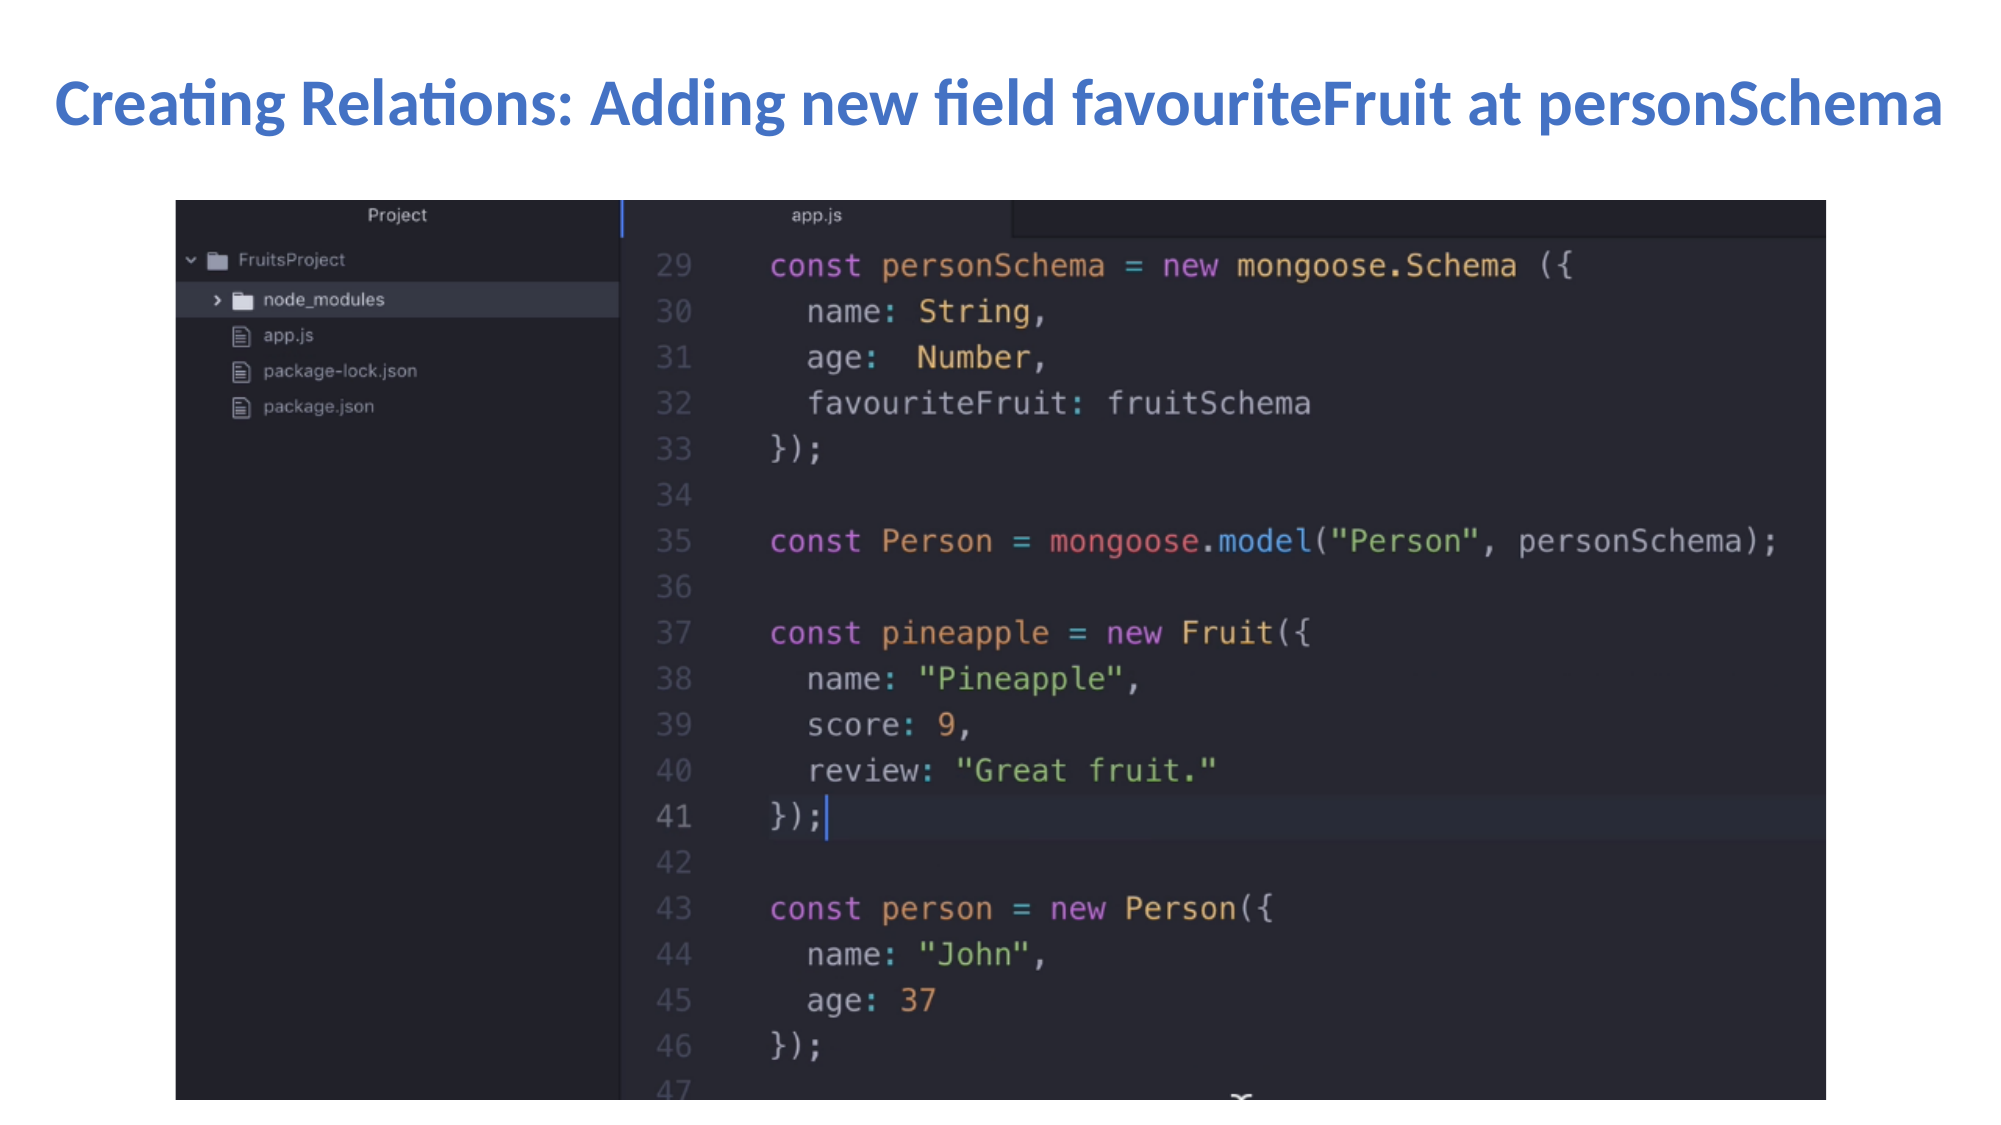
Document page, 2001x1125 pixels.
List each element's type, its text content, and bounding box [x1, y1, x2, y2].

picture [175, 199, 1827, 1100]
text_box Creating Relations: Adding new field favouriteFruit at personSchema [40, 50, 1962, 146]
